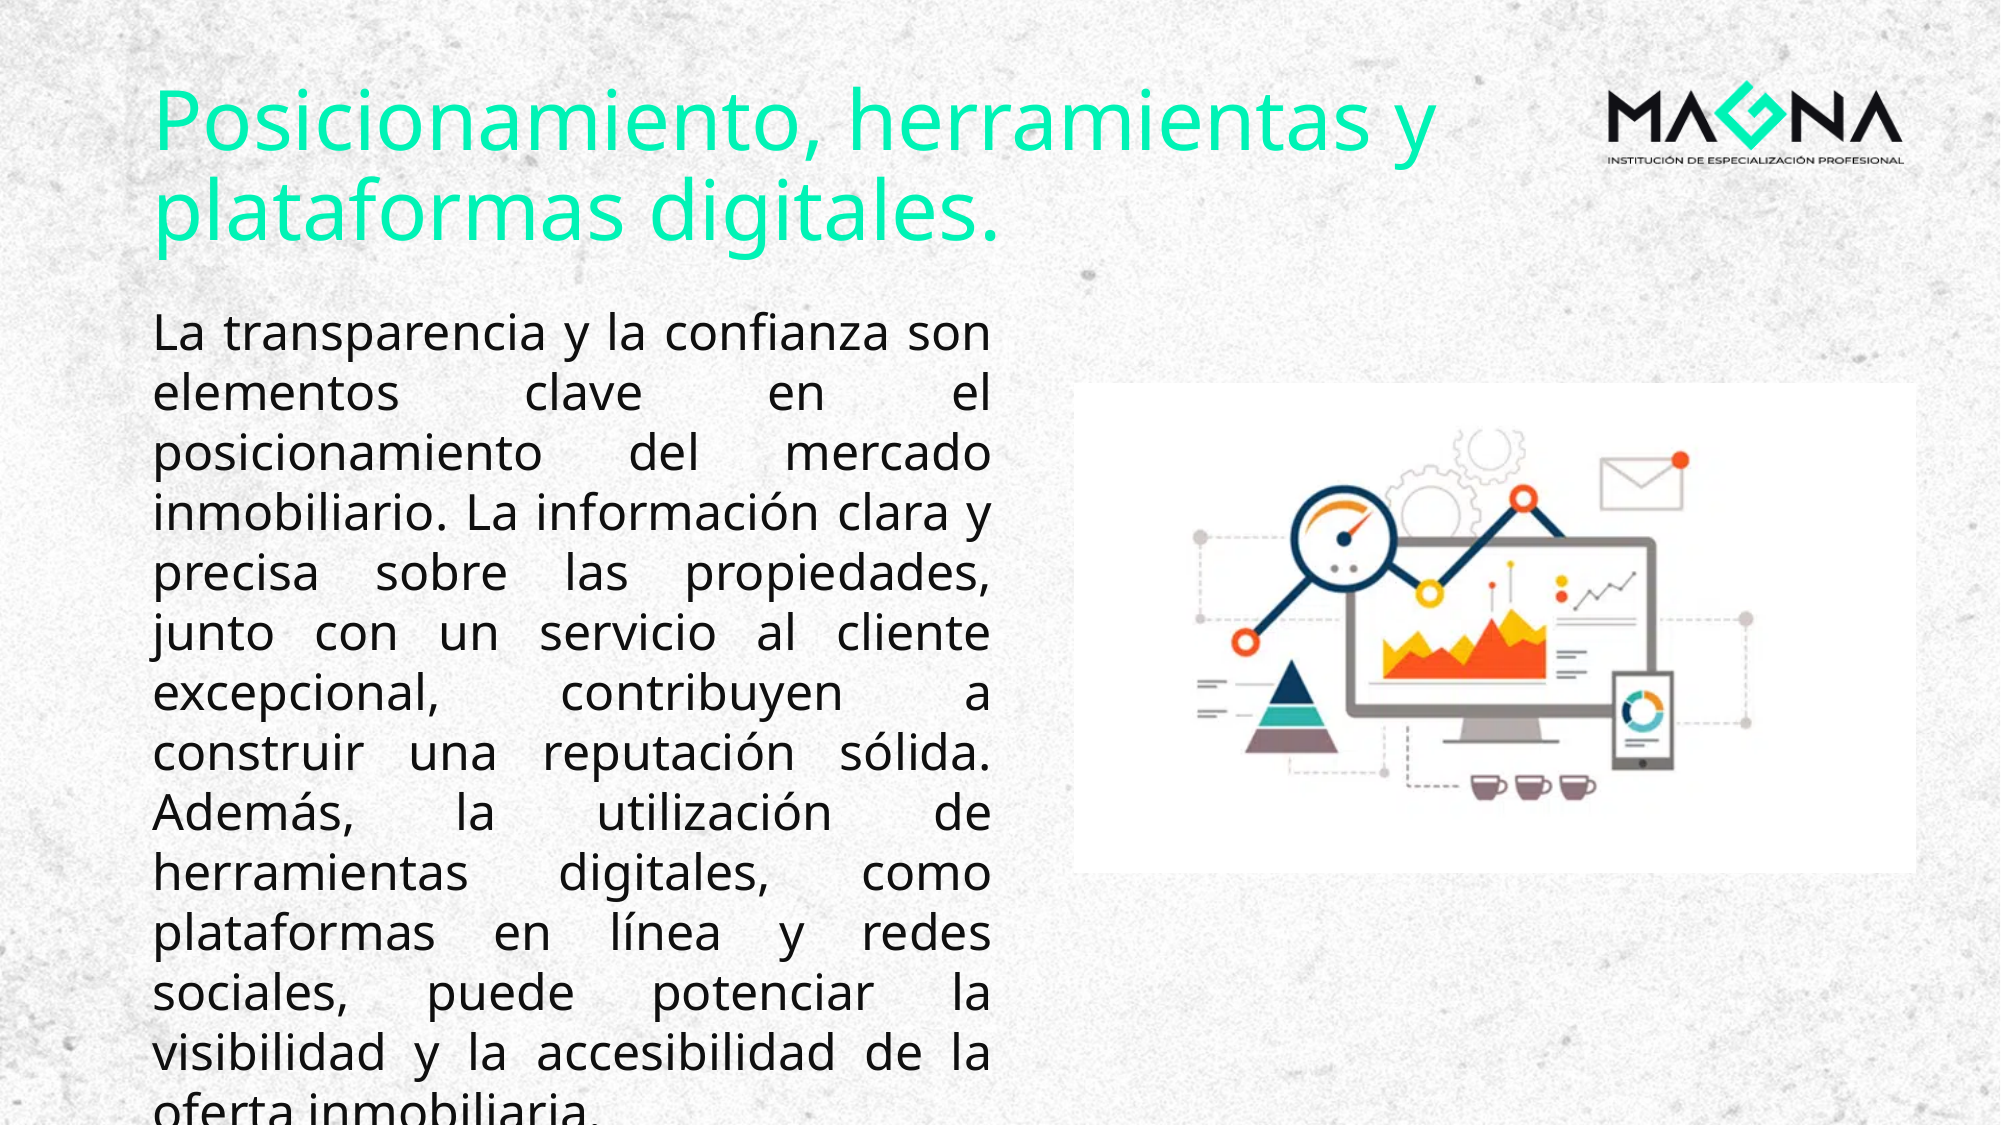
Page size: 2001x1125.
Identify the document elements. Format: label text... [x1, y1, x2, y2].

picture [0, 0, 2001, 1125]
title Posicionamiento, herramientas y plataformas digitales. [137, 59, 1519, 278]
text_box La transparencia y la confianza son elementos clave en el posicionamiento del mercado inmobiliario. La información clara y precisa sobre las propiedades, junto con un servicio al cliente excepcional, contribuyen a construir una reputación sólida. Además, la utilización de herramientas digitales, como plataformas en línea y redes sociales, puede potenciar la visibilidad y la accesibilidad de la oferta inmobiliaria. [137, 292, 1008, 1125]
